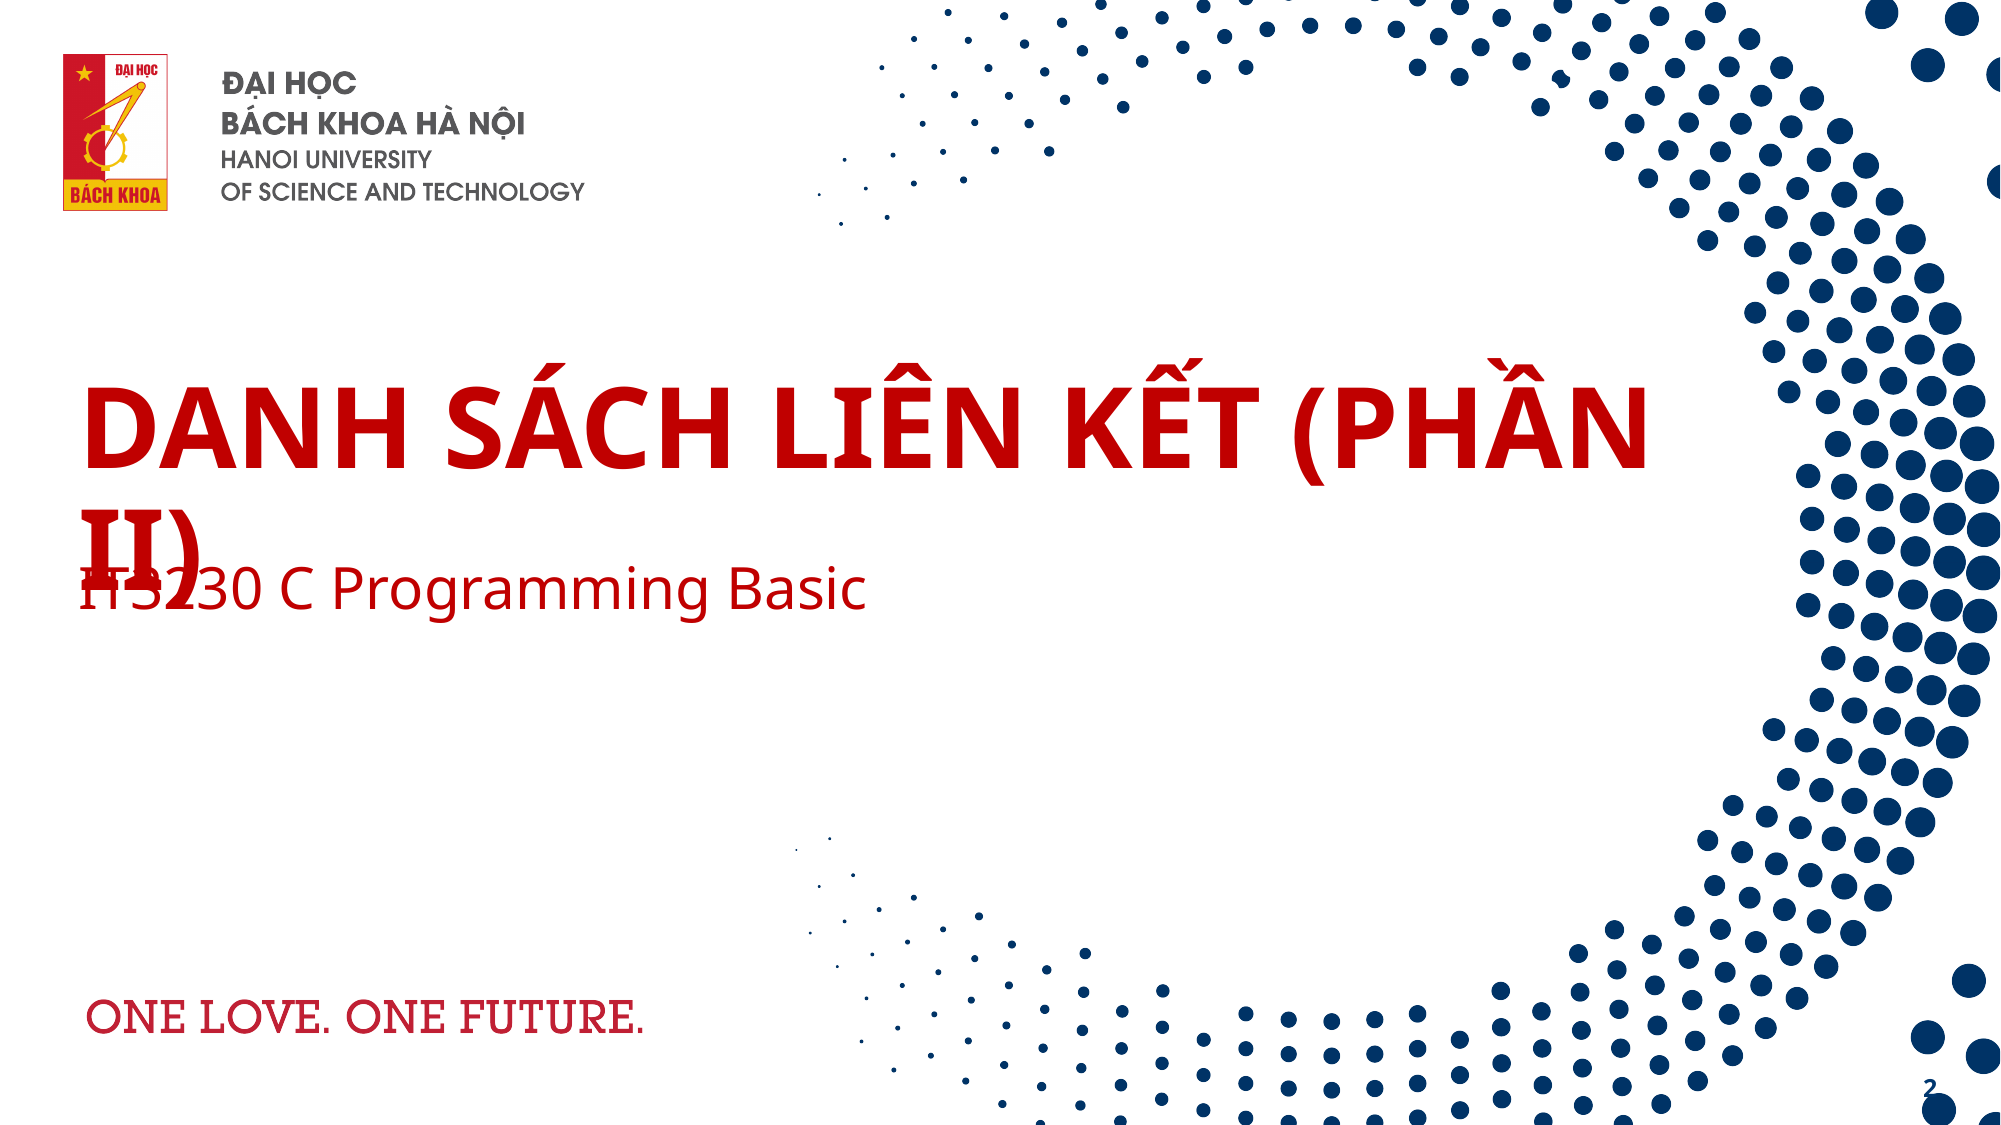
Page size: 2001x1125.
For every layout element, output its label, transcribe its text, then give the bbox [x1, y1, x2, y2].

slide_number 2 [1502, 1065, 1953, 1125]
picture [0, 0, 2001, 1125]
text_box DANH SÁCH LIÊN KẾT (PHẦN II) [63, 364, 1792, 504]
text_box IT3230 C Programming Basic [63, 551, 1268, 692]
